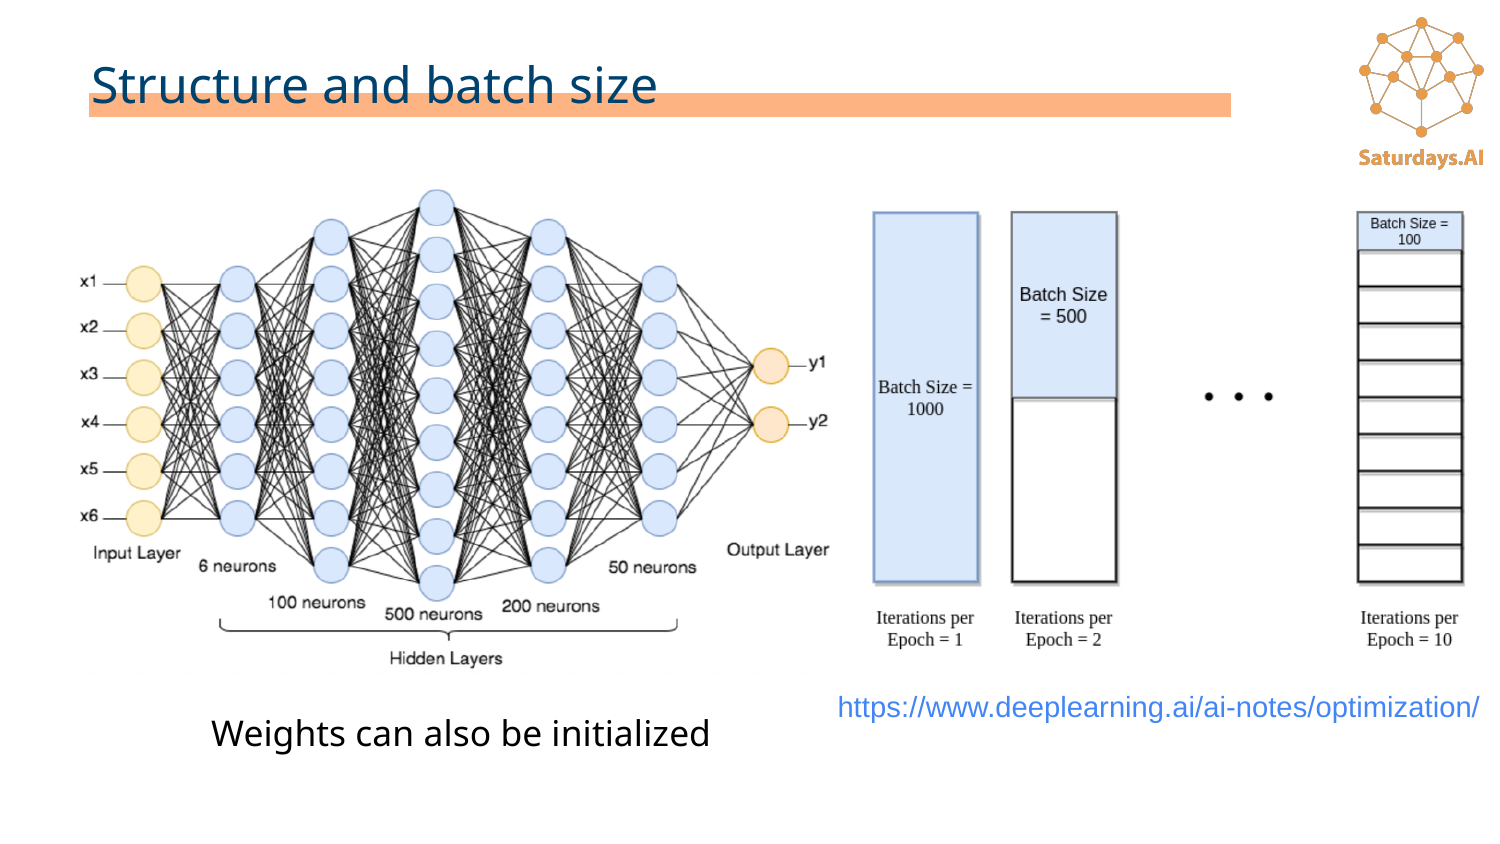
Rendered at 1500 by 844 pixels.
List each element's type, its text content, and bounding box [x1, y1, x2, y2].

picture [870, 188, 1481, 656]
text_box Weights can also be initialized [121, 703, 771, 844]
text_box Structure and batch size [88, 50, 1205, 104]
picture [59, 177, 843, 674]
text_box https://www.deeplearning.ai/ai-notes/optimization/ [818, 673, 1500, 739]
picture [1345, 5, 1495, 177]
